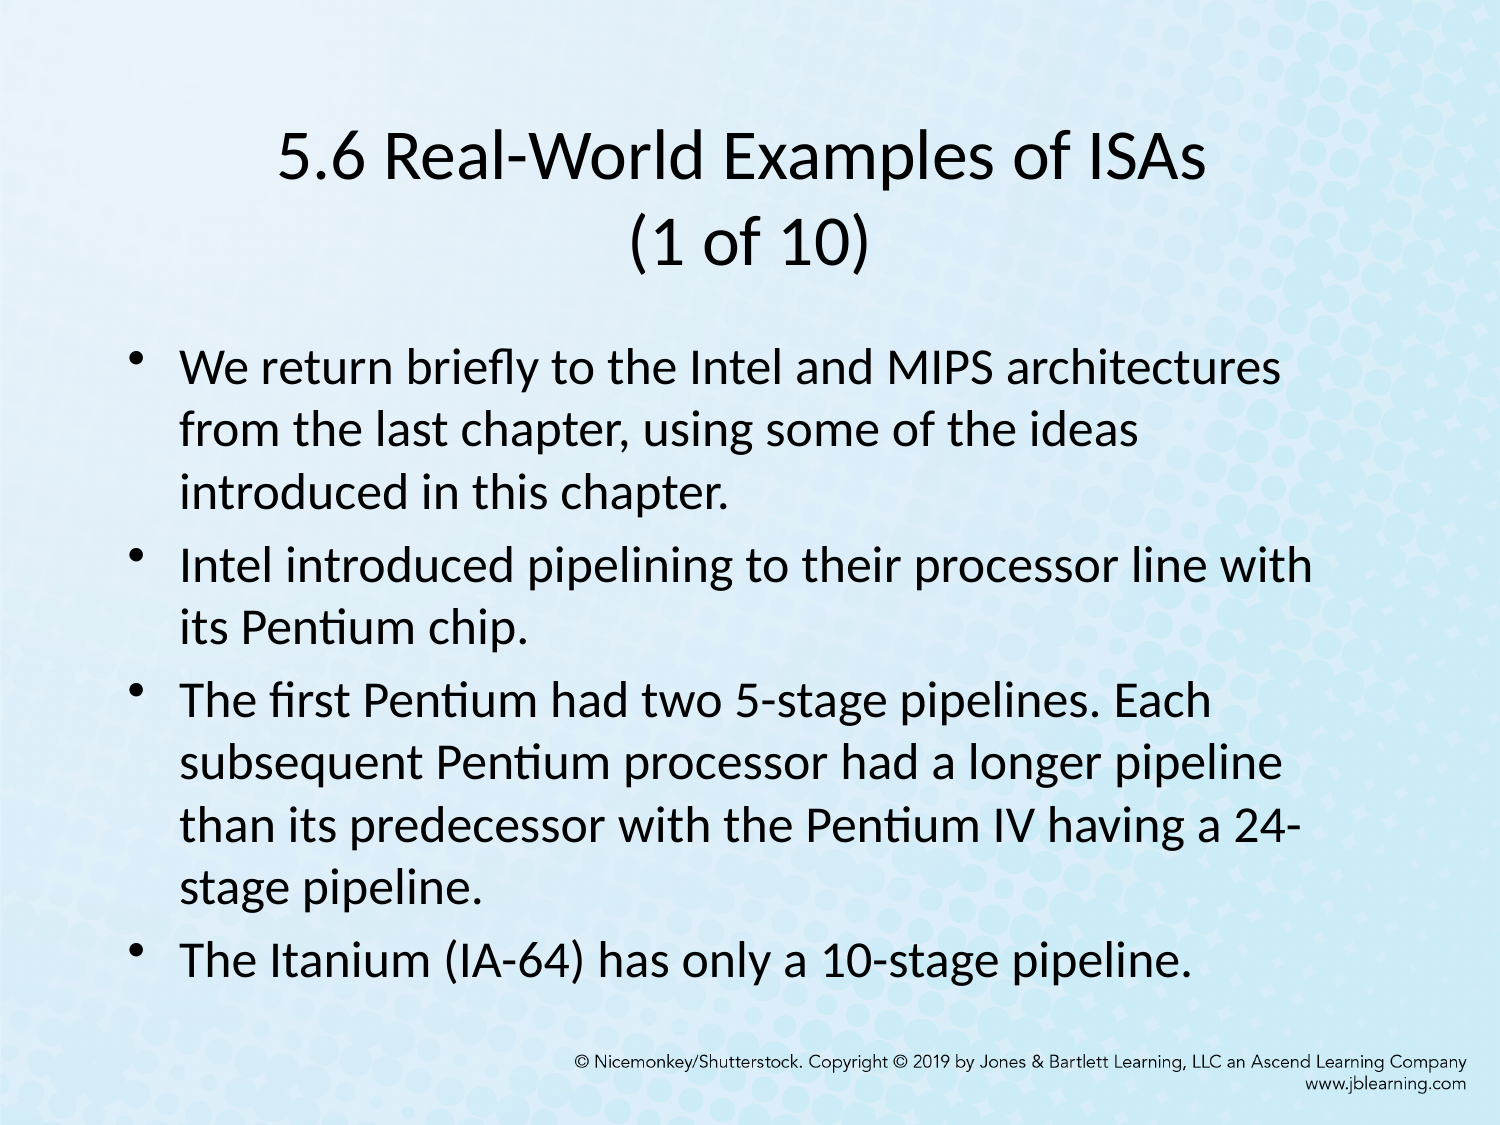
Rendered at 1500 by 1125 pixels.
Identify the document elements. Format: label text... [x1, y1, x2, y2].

list We return briefly to the Intel and MIPS architectures from the last chapter, using some of the ideas introduced in this chapter. Intel introduced pipelining to their processor line with its Pentium chip. The first Pentium had two 5-stage pipelines. Each subsequent Pentium processor had a longer pipeline than its predecessor with the Pentium IV having a 24-stage pipeline. The Itanium (IA-64) has only a 10-stage pipeline. [112, 324, 1388, 1000]
picture [0, 0, 1500, 1125]
title 5.6 Real-World Examples of ISAs (1 of 10) [112, 99, 1388, 288]
